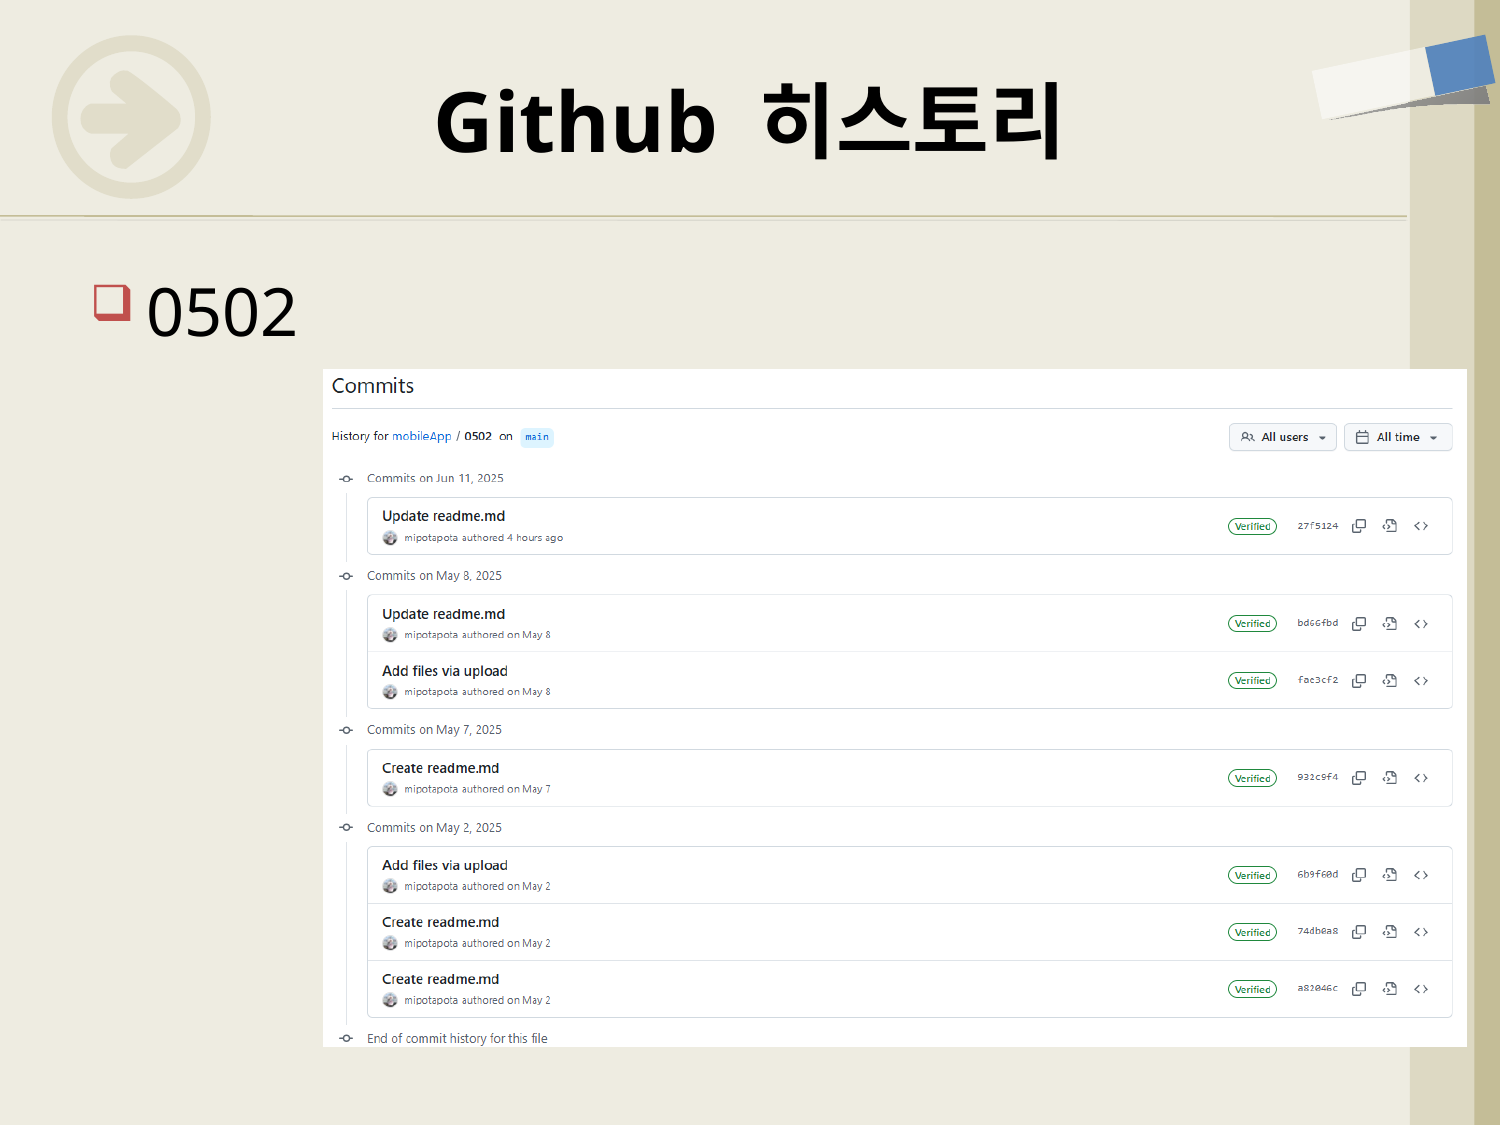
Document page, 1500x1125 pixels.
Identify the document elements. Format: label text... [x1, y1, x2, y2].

title Github 히스토리 [75, 24, 1425, 213]
list 0502 [75, 262, 1406, 1005]
picture [323, 369, 1467, 1047]
